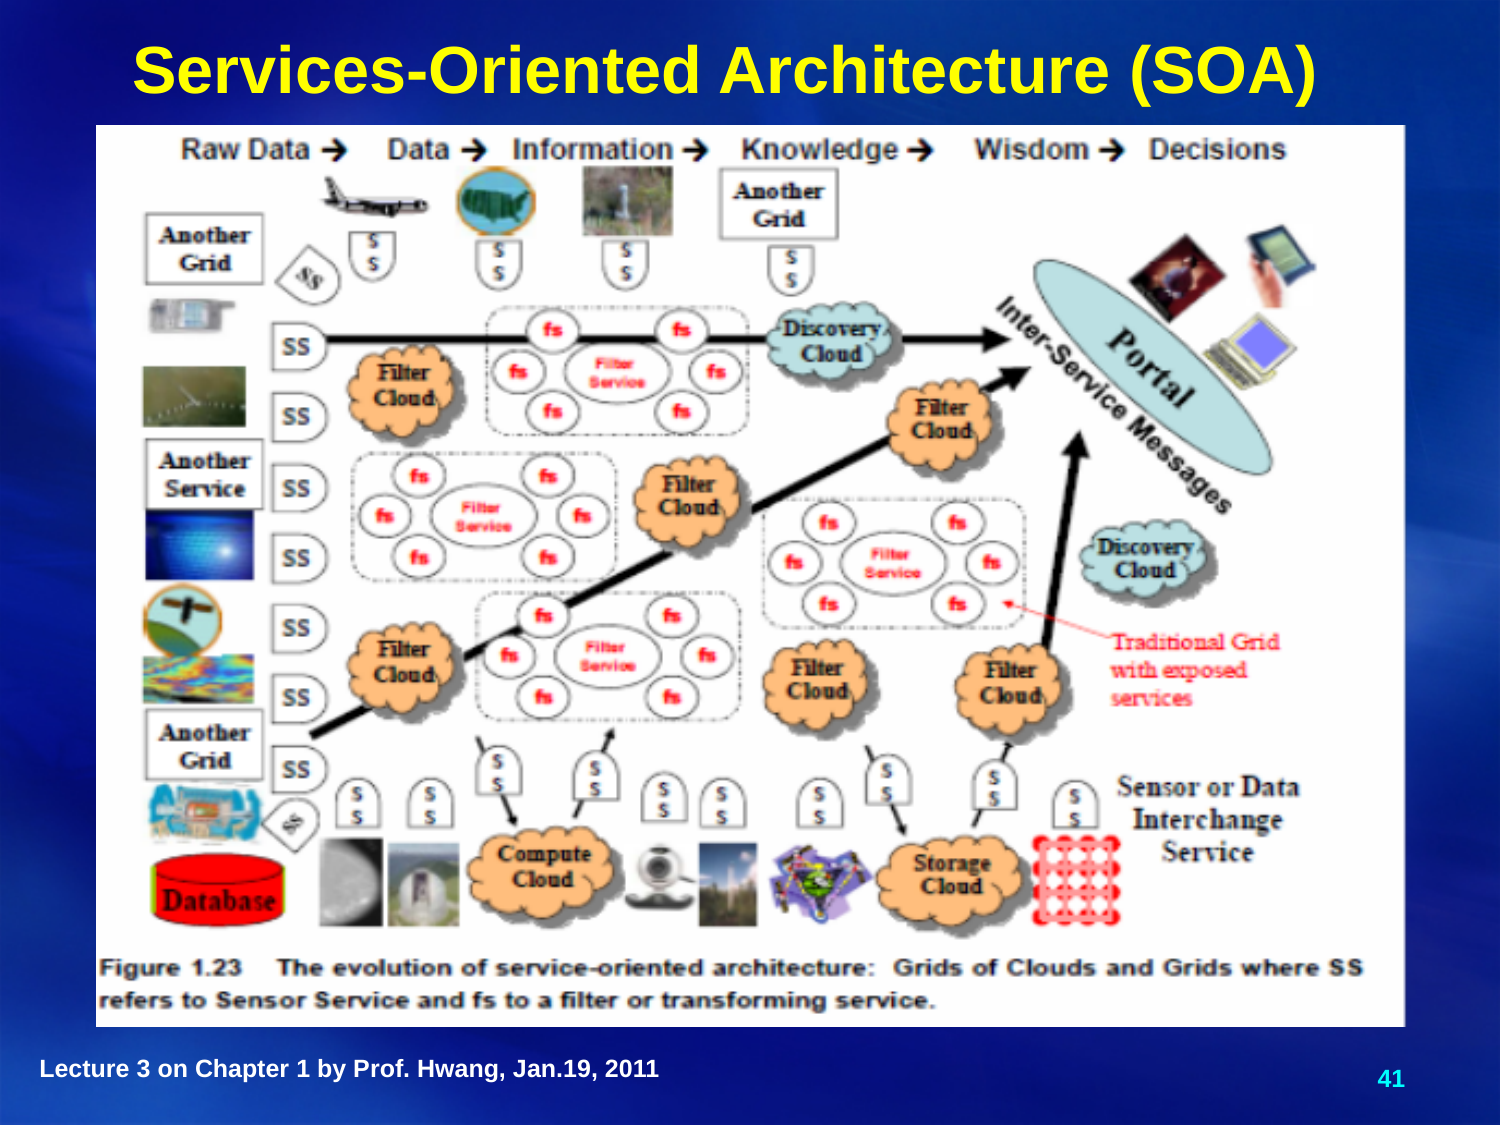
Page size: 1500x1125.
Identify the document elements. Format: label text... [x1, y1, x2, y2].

picture [0, 0, 1500, 1125]
text_box Services-Oriented Architecture (SOA) [117, 19, 1466, 115]
